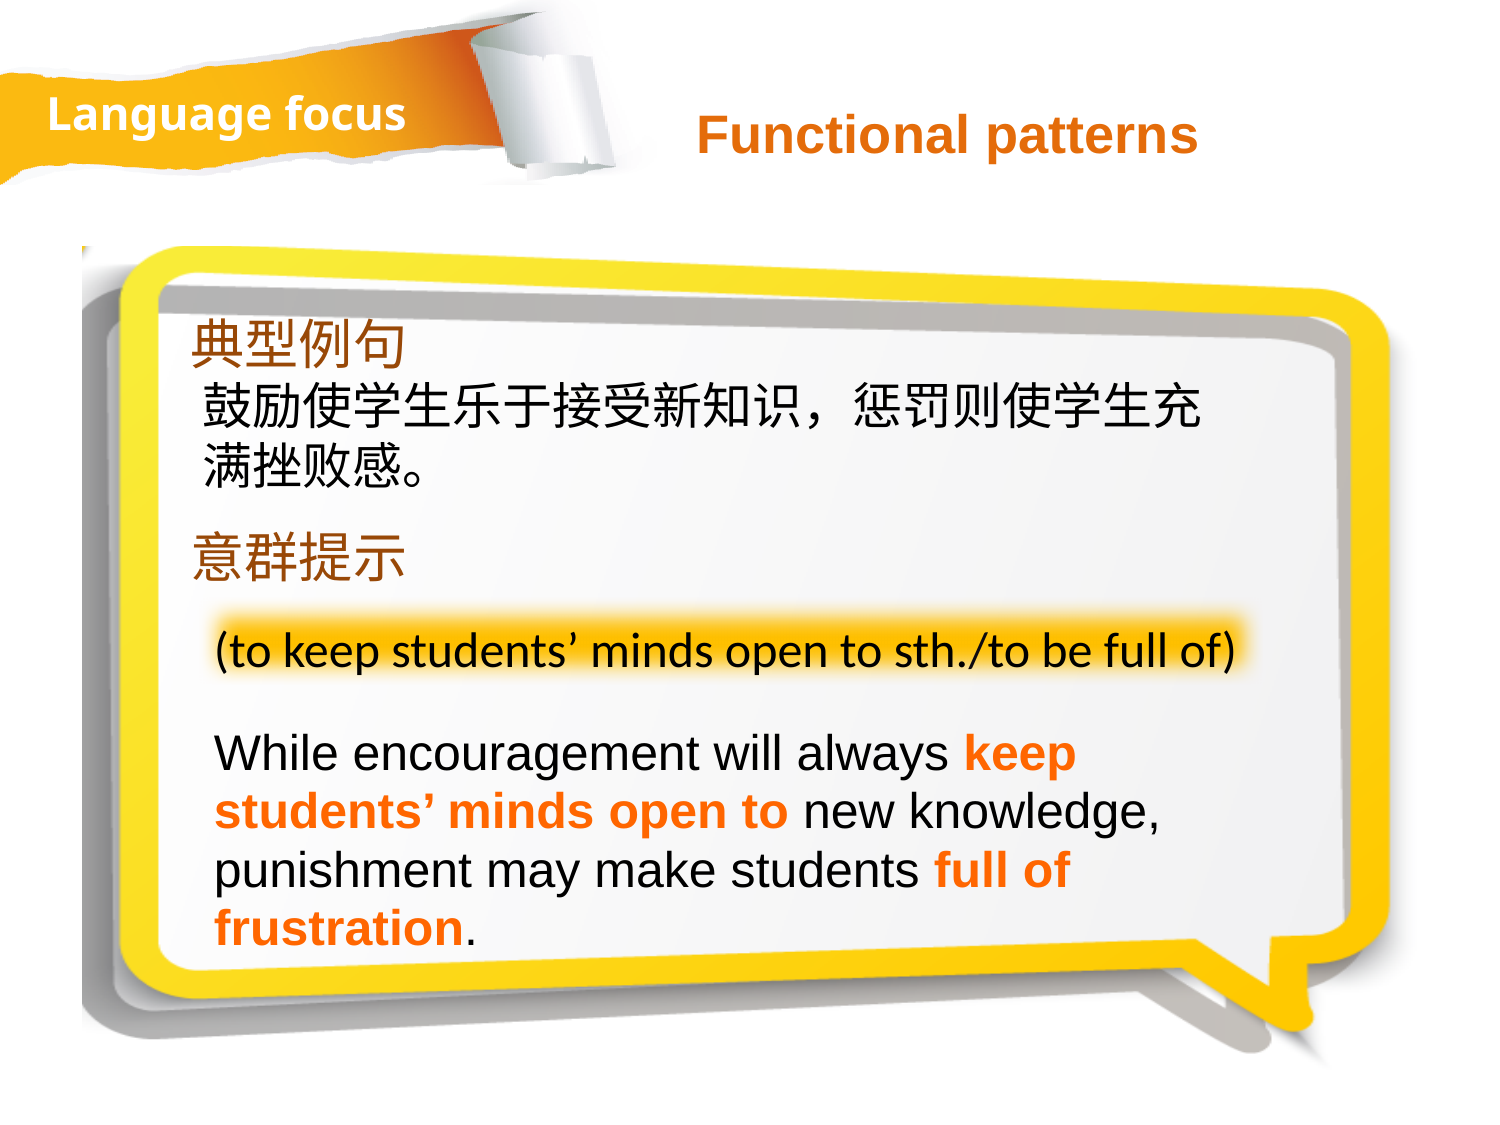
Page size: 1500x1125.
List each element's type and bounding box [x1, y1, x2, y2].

text_box [0, 0, 1220, 185]
picture [81, 246, 1436, 1070]
